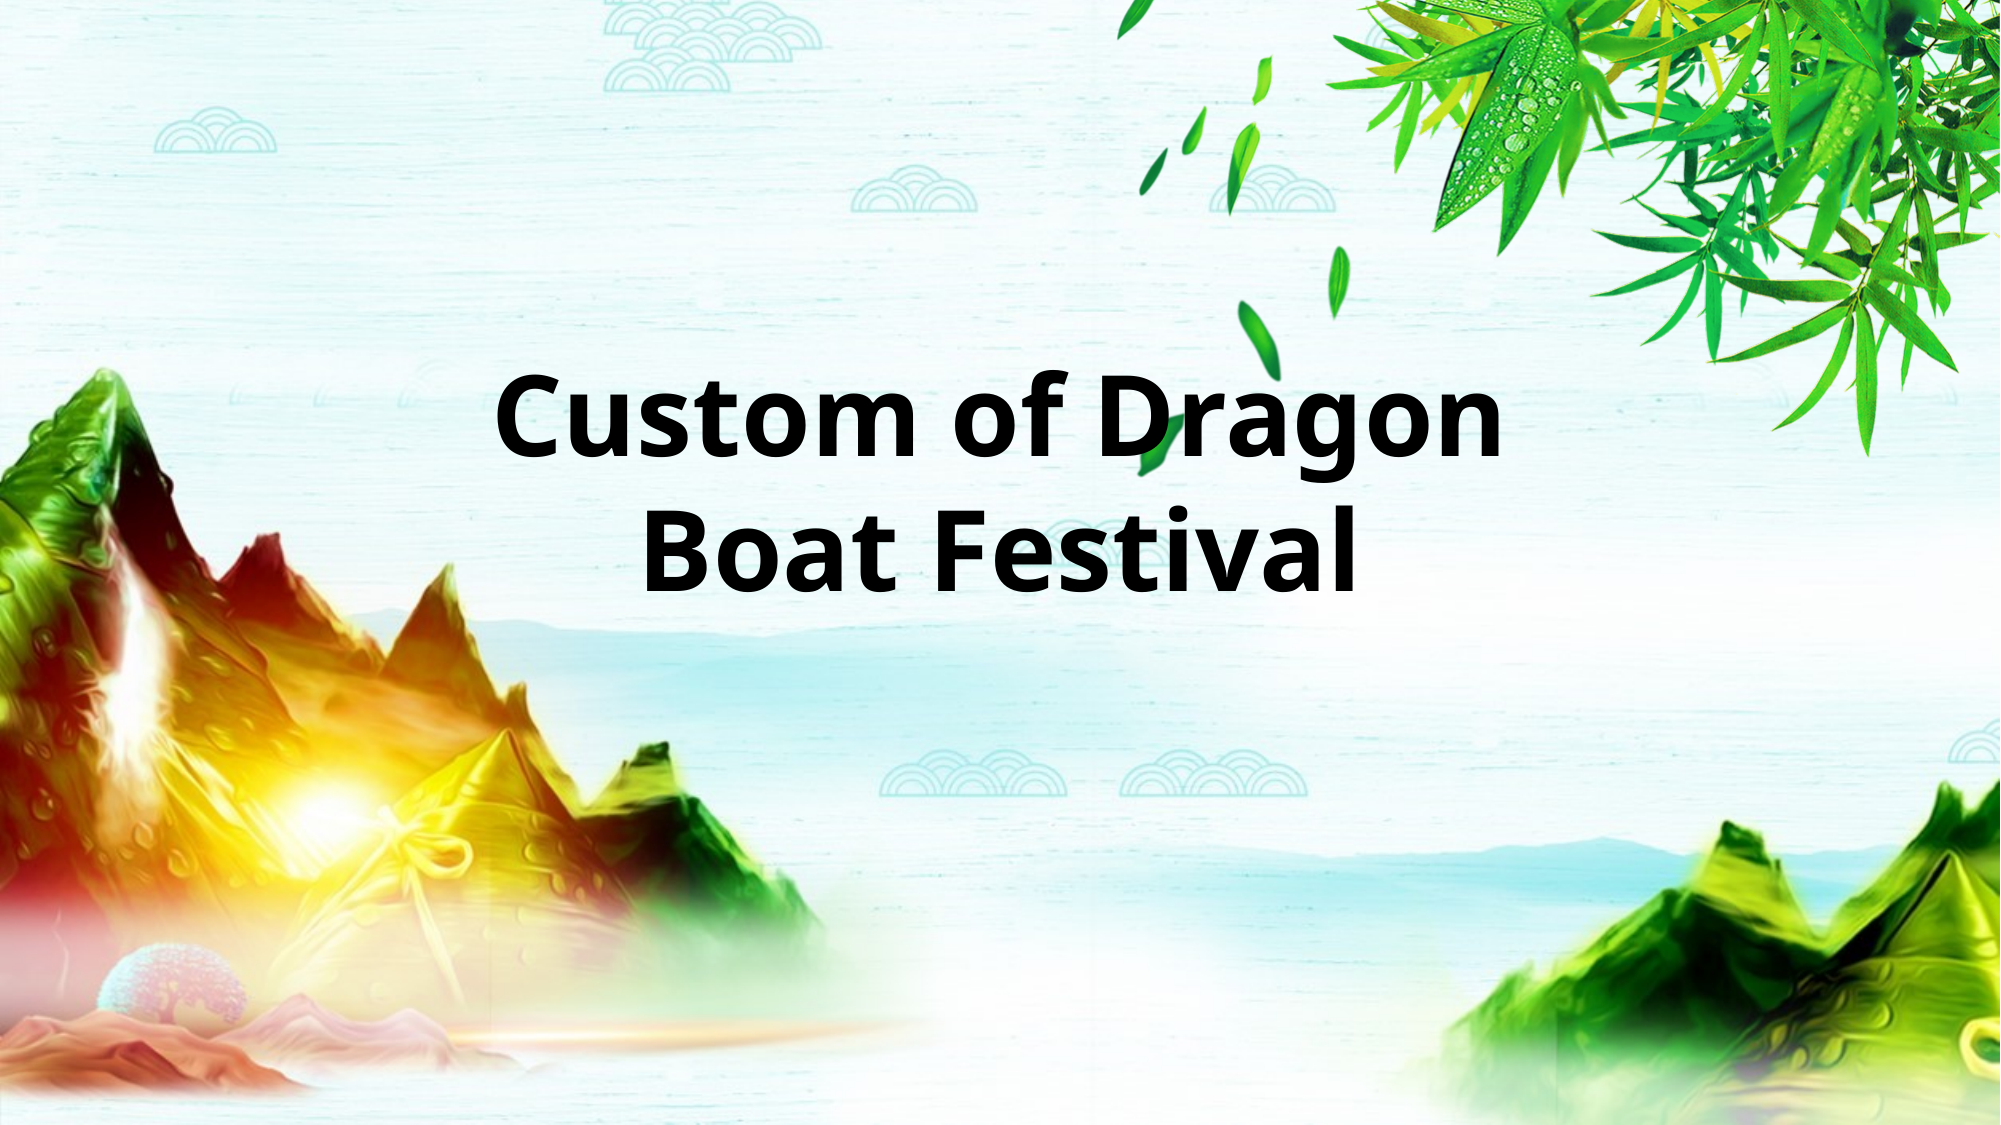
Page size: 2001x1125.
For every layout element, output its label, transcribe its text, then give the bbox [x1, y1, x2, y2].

text_box Custom of Dragon Boat Festival [432, 336, 1568, 621]
picture [0, 0, 2000, 1125]
